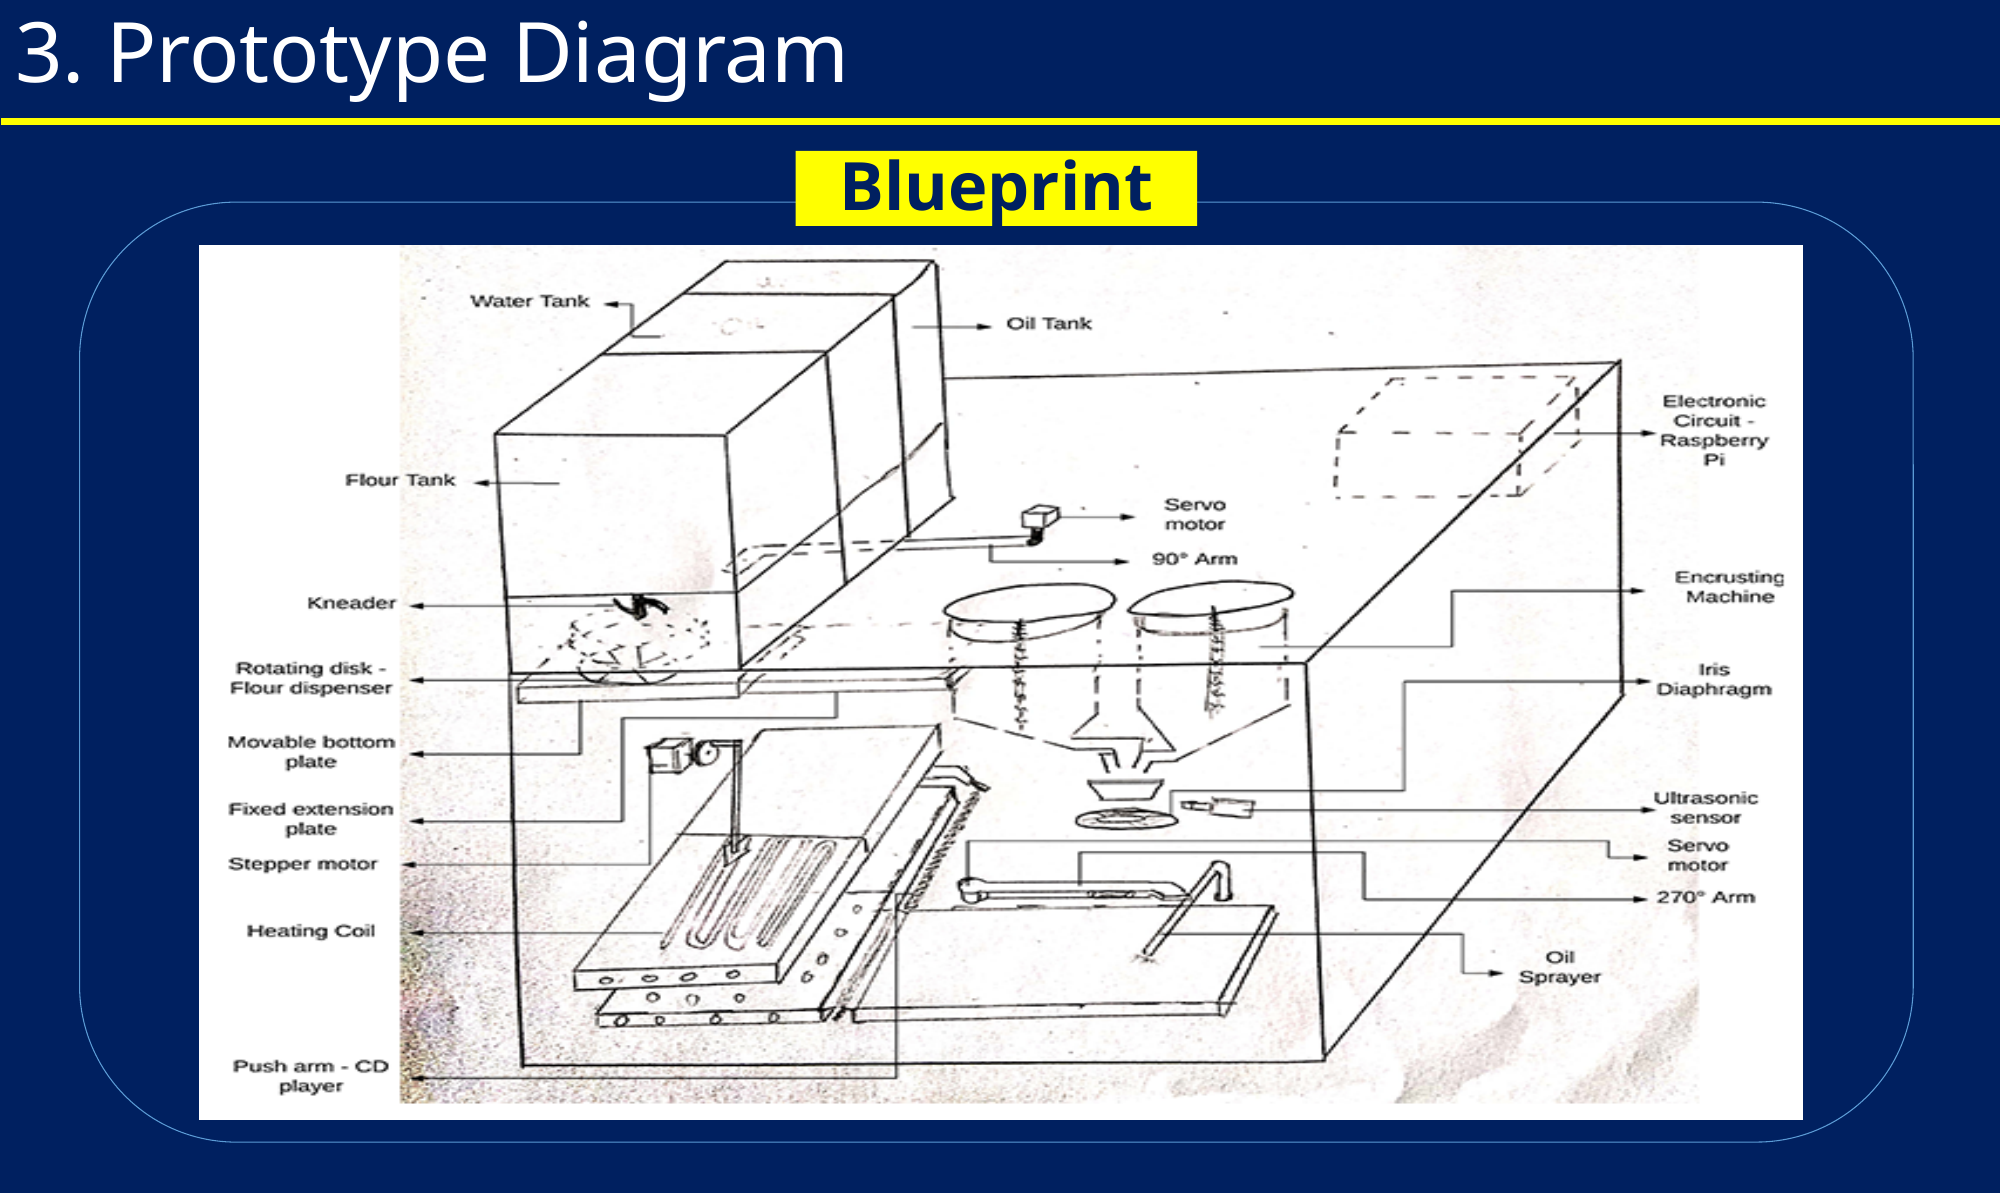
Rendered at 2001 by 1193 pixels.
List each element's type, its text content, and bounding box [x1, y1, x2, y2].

title 3. Prototype Diagram [0, 0, 2000, 115]
picture [199, 245, 1803, 1120]
text_box Blueprint [795, 150, 1198, 226]
text_box [79, 201, 1914, 1143]
